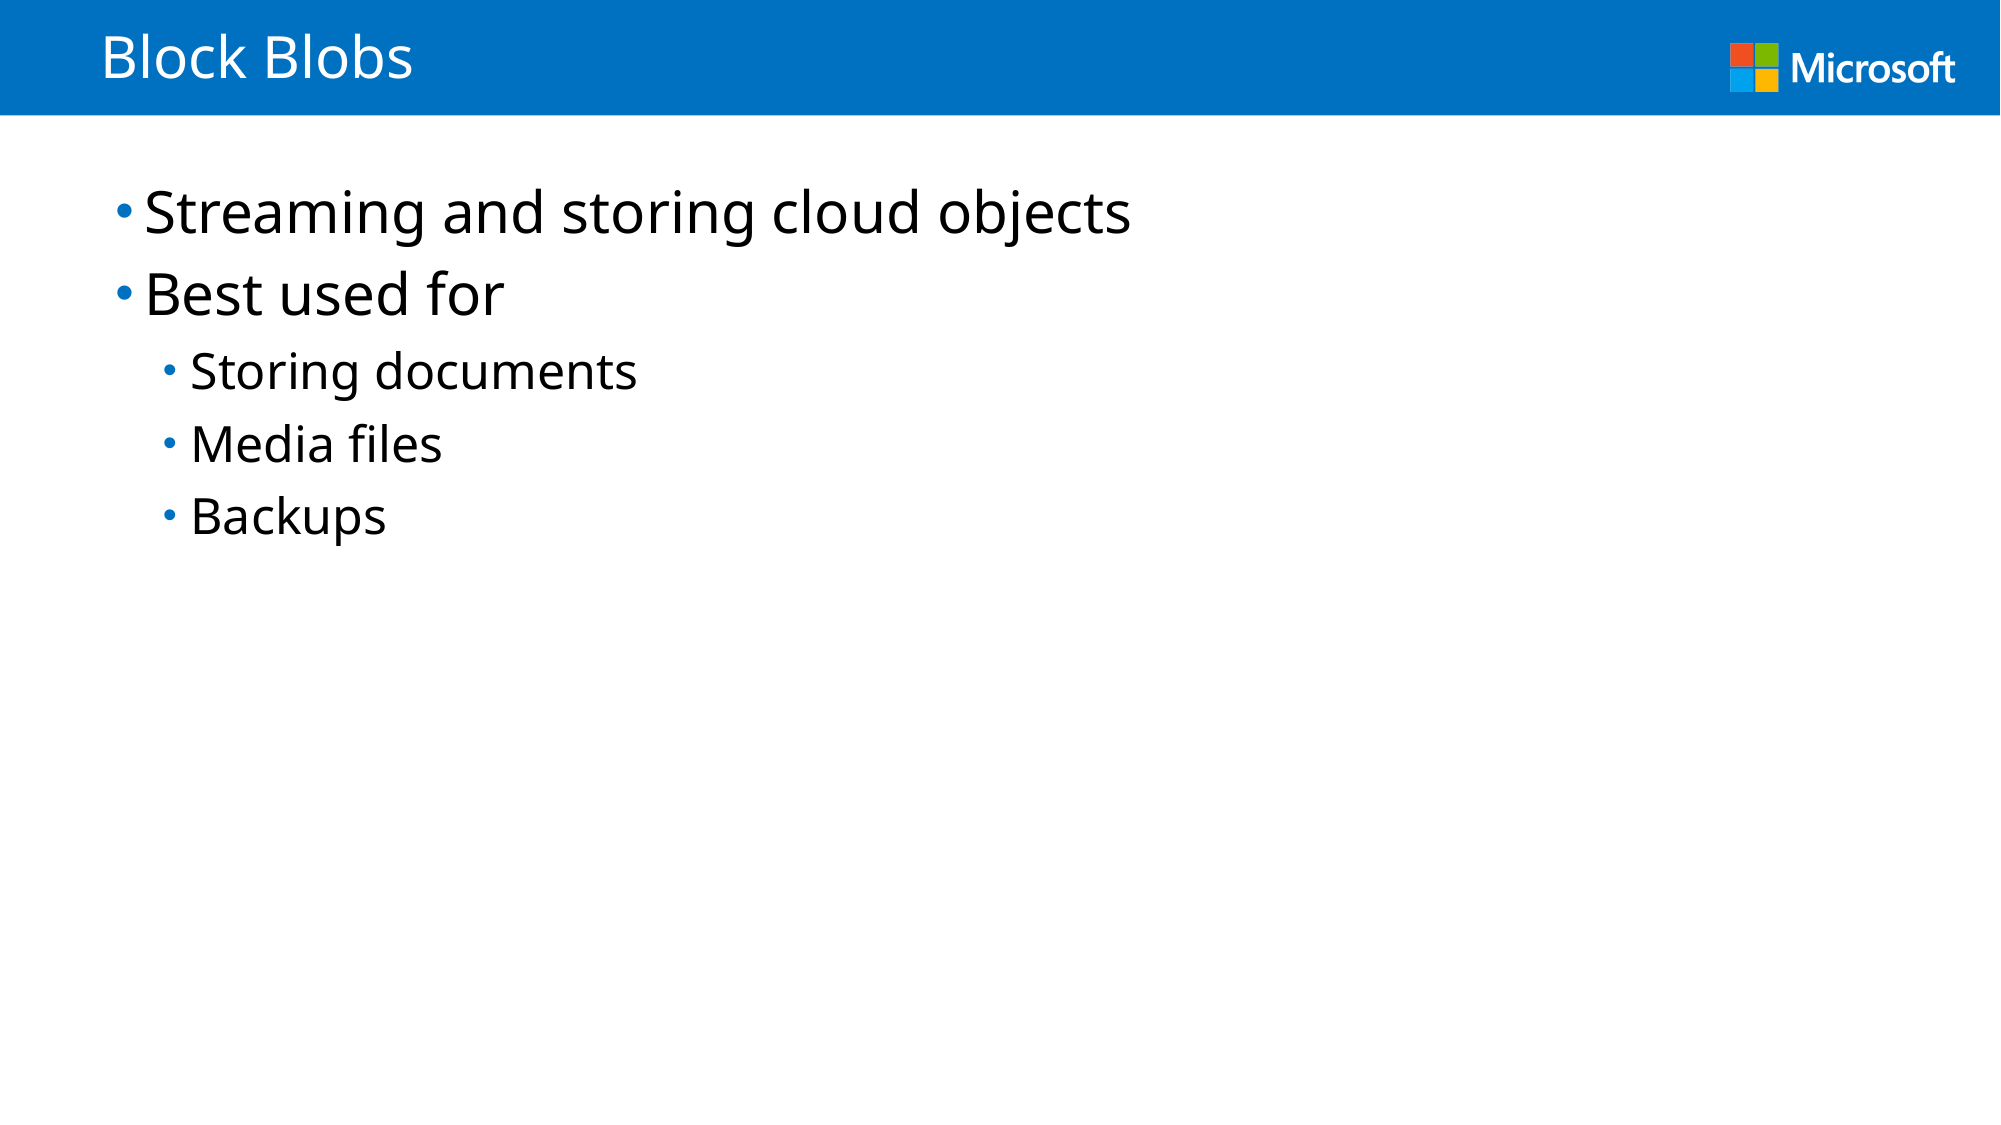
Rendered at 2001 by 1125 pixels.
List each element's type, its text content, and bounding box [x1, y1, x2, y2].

picture [1802, 14, 1986, 121]
title Block Blobs [100, 0, 1802, 122]
text_box Streaming and storing cloud objects Best used for Storing documents Media files Backups [100, 167, 1508, 1012]
